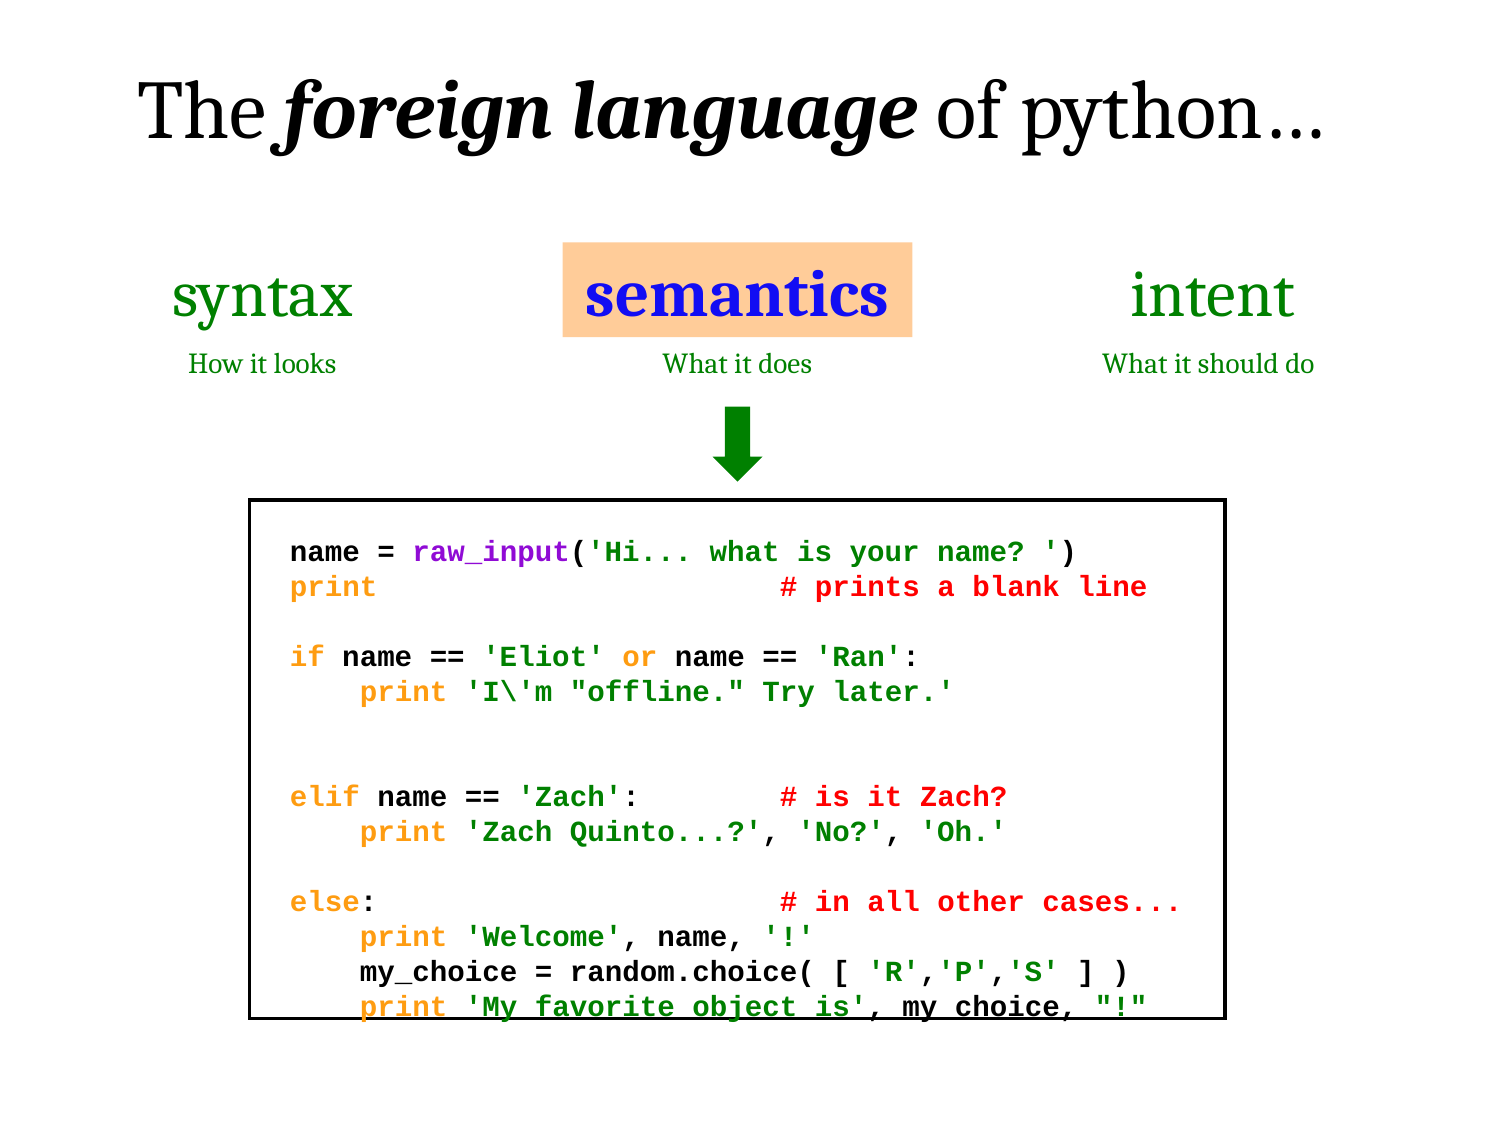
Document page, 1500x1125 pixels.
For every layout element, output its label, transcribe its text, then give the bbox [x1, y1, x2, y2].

text_box [249, 499, 1225, 1019]
text_box semantics [562, 242, 913, 338]
text_box [712, 406, 763, 482]
text_box intent [1037, 242, 1388, 338]
text_box What it does [624, 337, 850, 388]
text_box name = raw_input('Hi... what is your name? ') print # prints a blank line if name == 'Eliot' or name == 'Ran': print 'I\'m "offline." Try later.' elif name == 'Zach': # is it Zach? print 'Zach Quinto...?', 'No?', 'Oh.' else: # in all other cases... print 'Welcome', name, '!' my_choice = random.choice( [ 'R','P','S' ] ) print 'My favorite object is', my_choice, "!" [274, 524, 1208, 1030]
text_box syntax [87, 242, 438, 338]
text_box The foreign language of python… [75, 47, 1388, 163]
text_box How it looks [149, 337, 375, 388]
text_box What it should do [1070, 337, 1346, 388]
